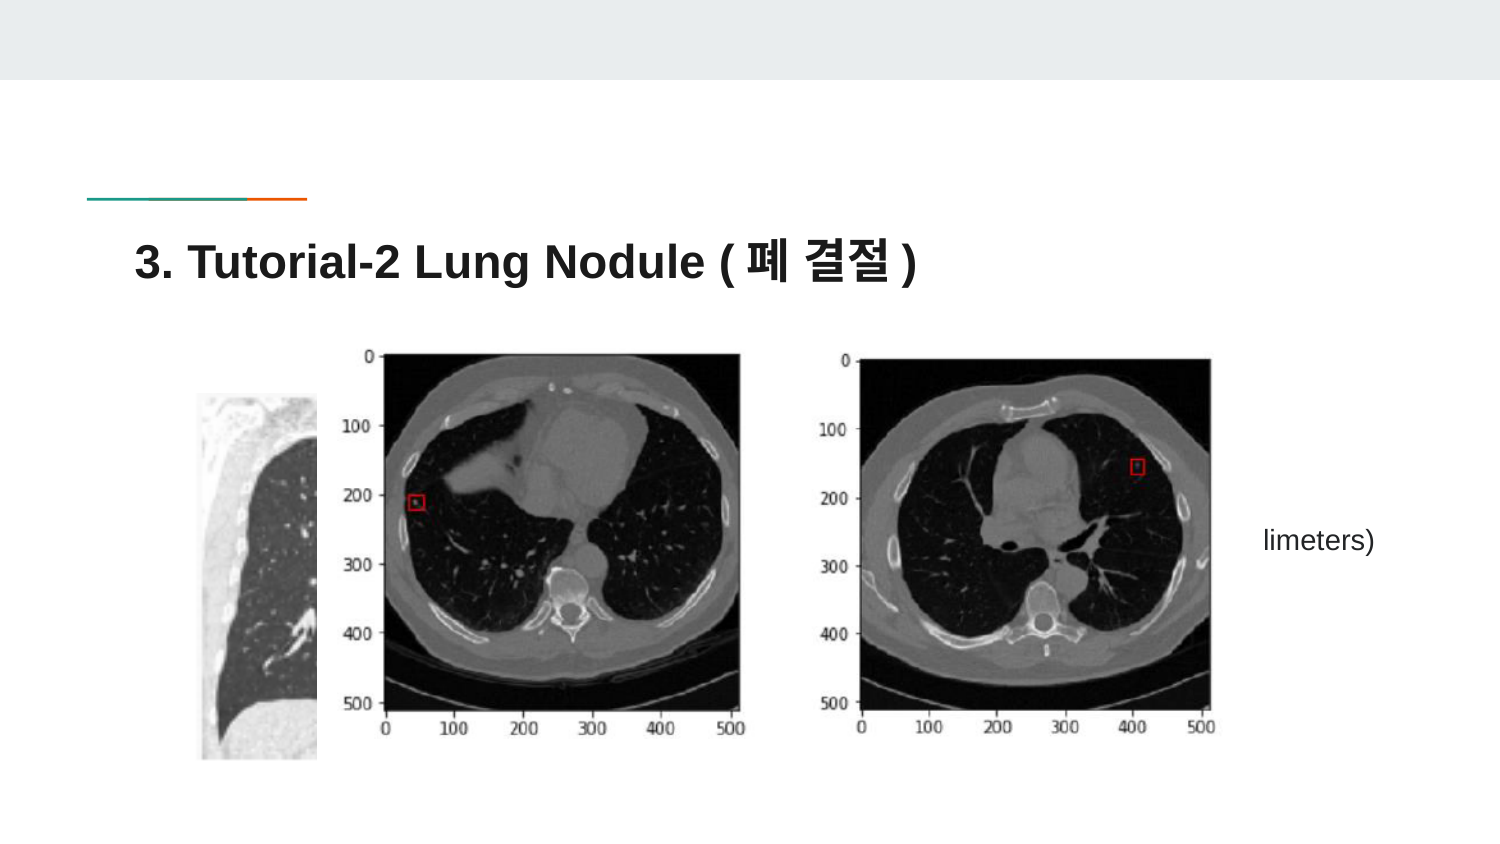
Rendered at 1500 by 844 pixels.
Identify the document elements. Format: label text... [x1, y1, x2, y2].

picture [192, 331, 1265, 766]
text_box 폐에서 작은 조직 덩어리 CT상에서 동그란, 작은 그린자로 나타남 약 0.2 인치 (5 millimeters) ~1.2 인치 (30 millimeters) 항상 악성은 아니지만, 모니터링을 필요로 [1268, 443, 1399, 599]
title 3. Tutorial-2 Lung Nodule (폐 결절) [119, 216, 1462, 305]
